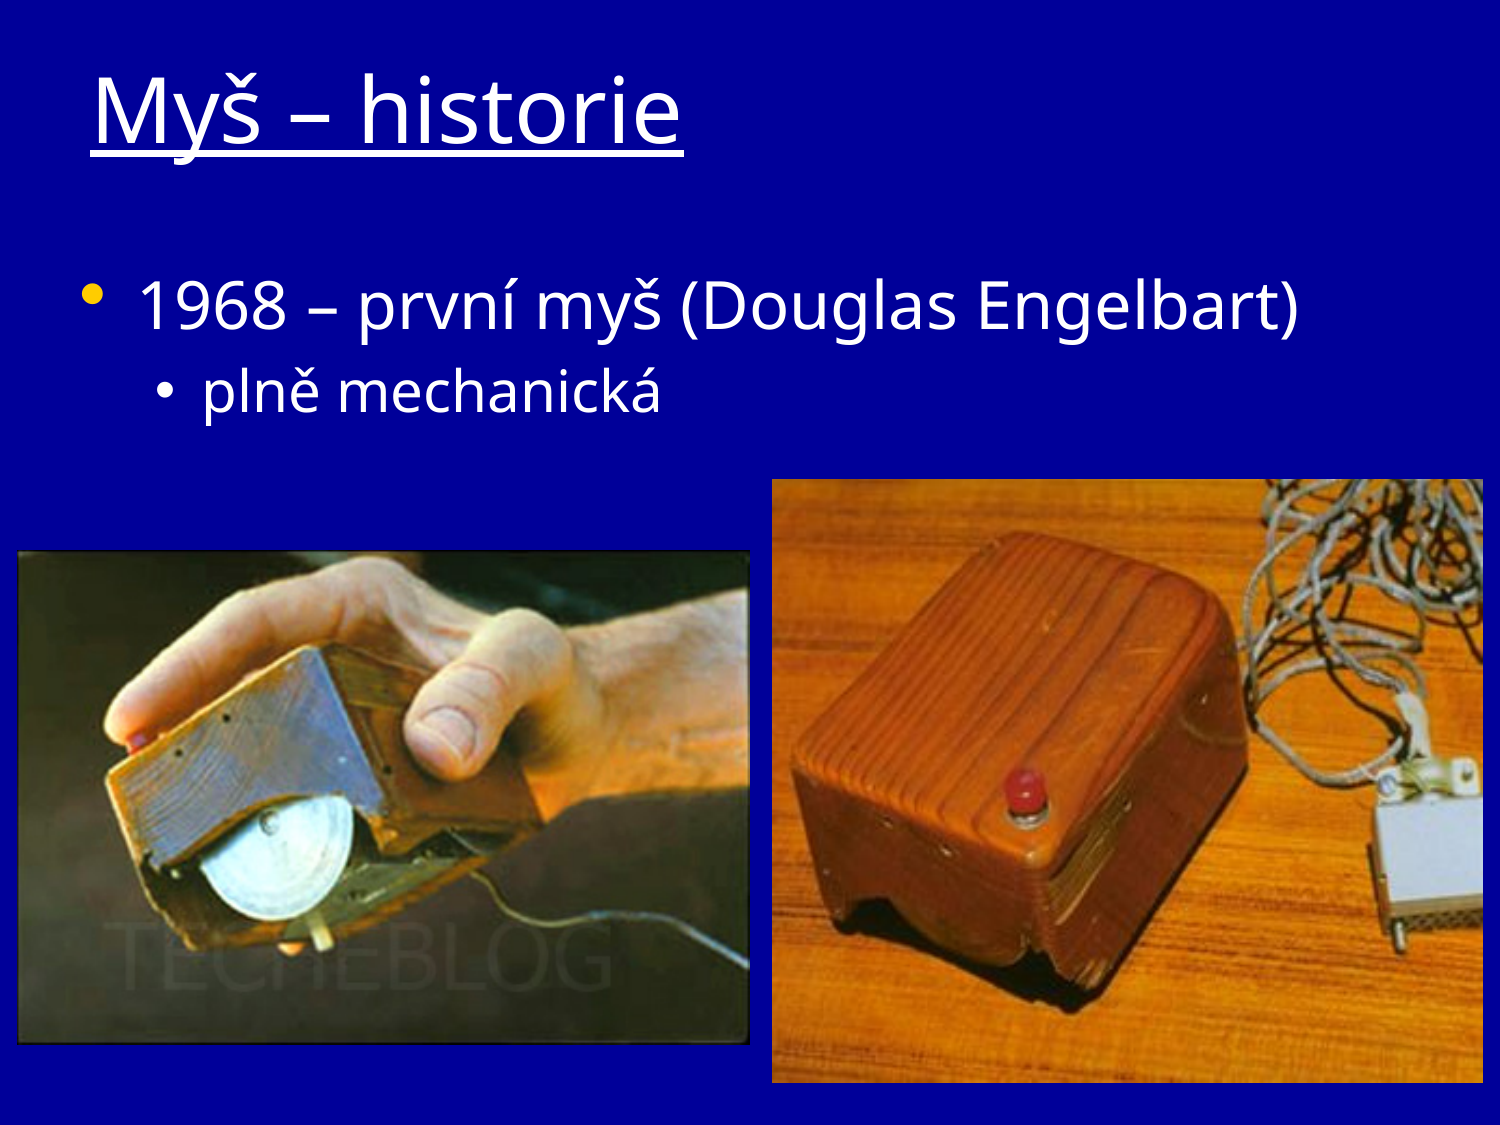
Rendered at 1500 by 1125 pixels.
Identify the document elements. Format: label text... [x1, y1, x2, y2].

title Myš – historie [74, 47, 1426, 276]
list 1968 – první myš (Douglas Engelbart) plně mechanická [64, 255, 1331, 423]
picture [17, 550, 751, 1046]
picture [772, 479, 1483, 1083]
